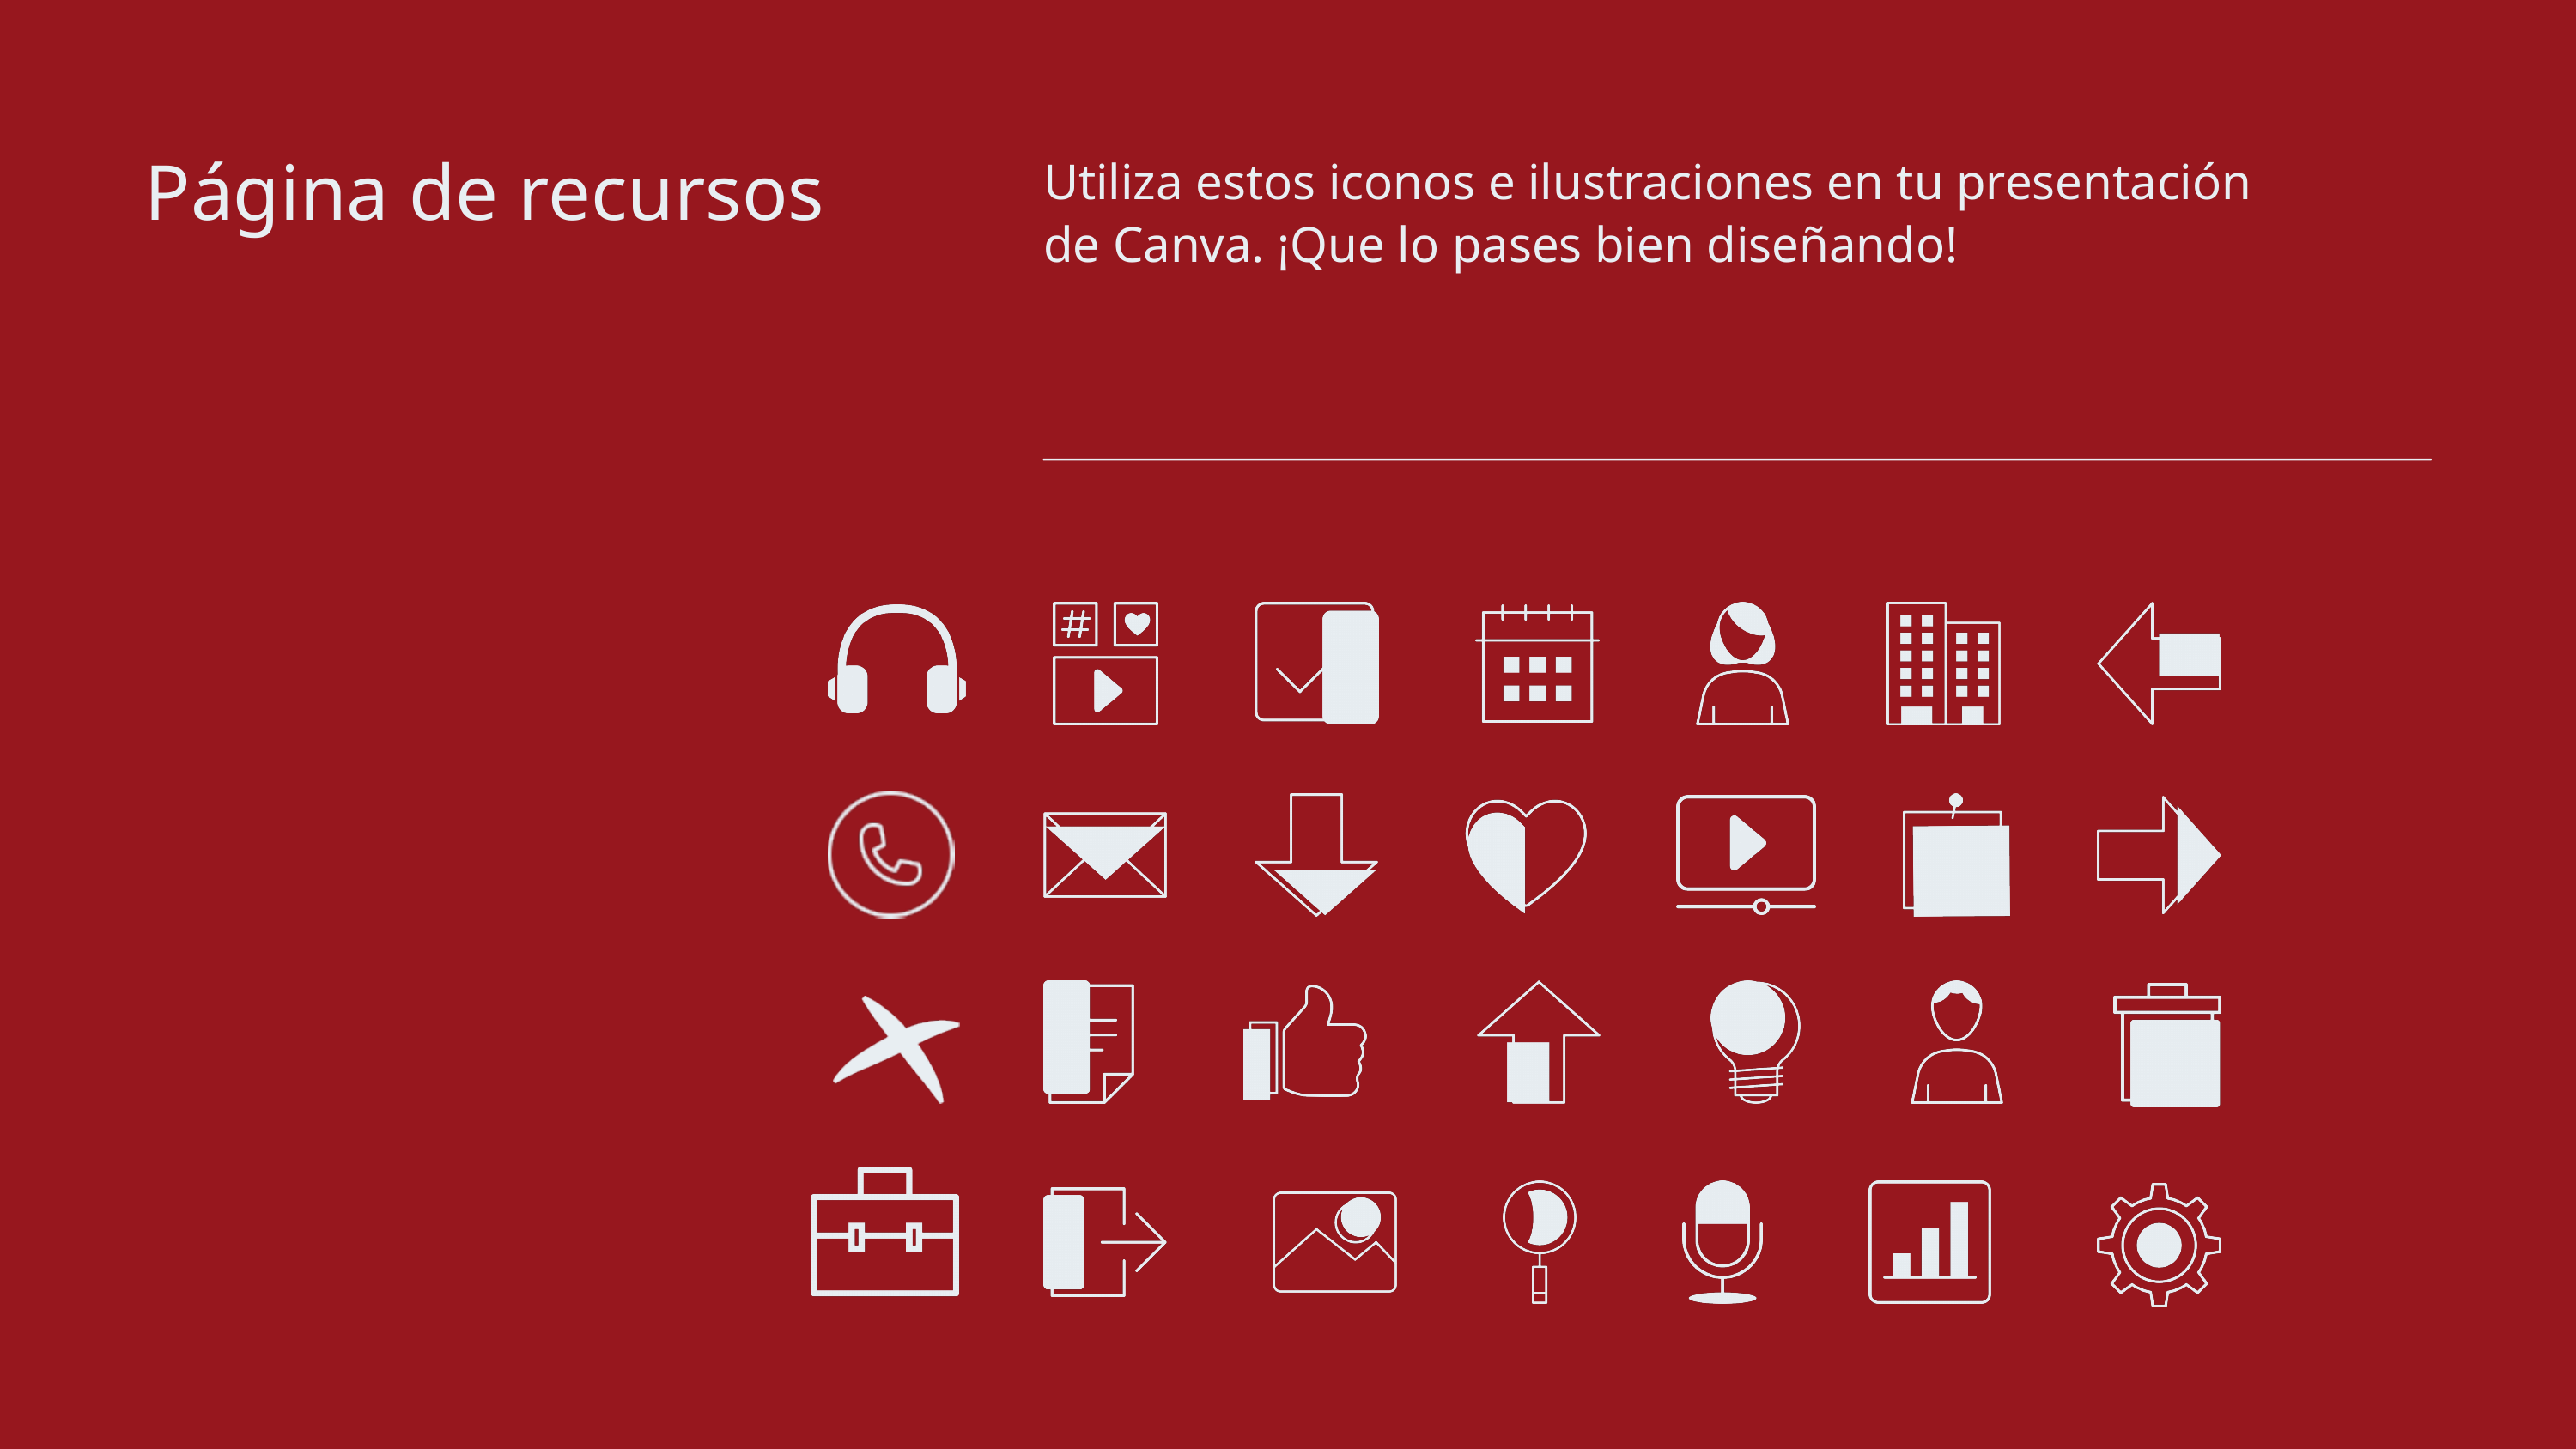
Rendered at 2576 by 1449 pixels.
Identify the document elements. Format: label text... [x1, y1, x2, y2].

picture [1477, 980, 1601, 1105]
picture [1502, 1180, 1577, 1304]
picture [1243, 985, 1368, 1100]
picture [1475, 604, 1600, 723]
picture [1696, 601, 1789, 725]
picture [1052, 601, 1158, 725]
picture [1043, 1187, 1168, 1297]
picture [827, 604, 966, 714]
picture [1886, 601, 2001, 725]
picture [1254, 793, 1378, 917]
text_box Página de recursos [144, 129, 852, 236]
picture [1910, 980, 2004, 1105]
picture [1903, 793, 2010, 918]
picture [1465, 797, 1589, 913]
picture [1676, 795, 1816, 915]
picture [1255, 602, 1379, 725]
picture [2097, 796, 2221, 914]
picture [811, 1167, 961, 1297]
picture [1043, 980, 1134, 1105]
picture [2097, 1183, 2221, 1307]
picture [1868, 1180, 1992, 1304]
picture [2097, 601, 2221, 725]
picture [833, 996, 961, 1105]
picture [1682, 1180, 1763, 1304]
picture [1273, 1191, 1397, 1293]
picture [2112, 983, 2221, 1107]
text_box Utiliza estos iconos e ilustraciones en tu presentación de Canva. ¡Que lo pases bien diseñando! [1043, 146, 2298, 272]
picture [1043, 812, 1168, 898]
picture [1710, 980, 1801, 1105]
picture [827, 791, 955, 919]
